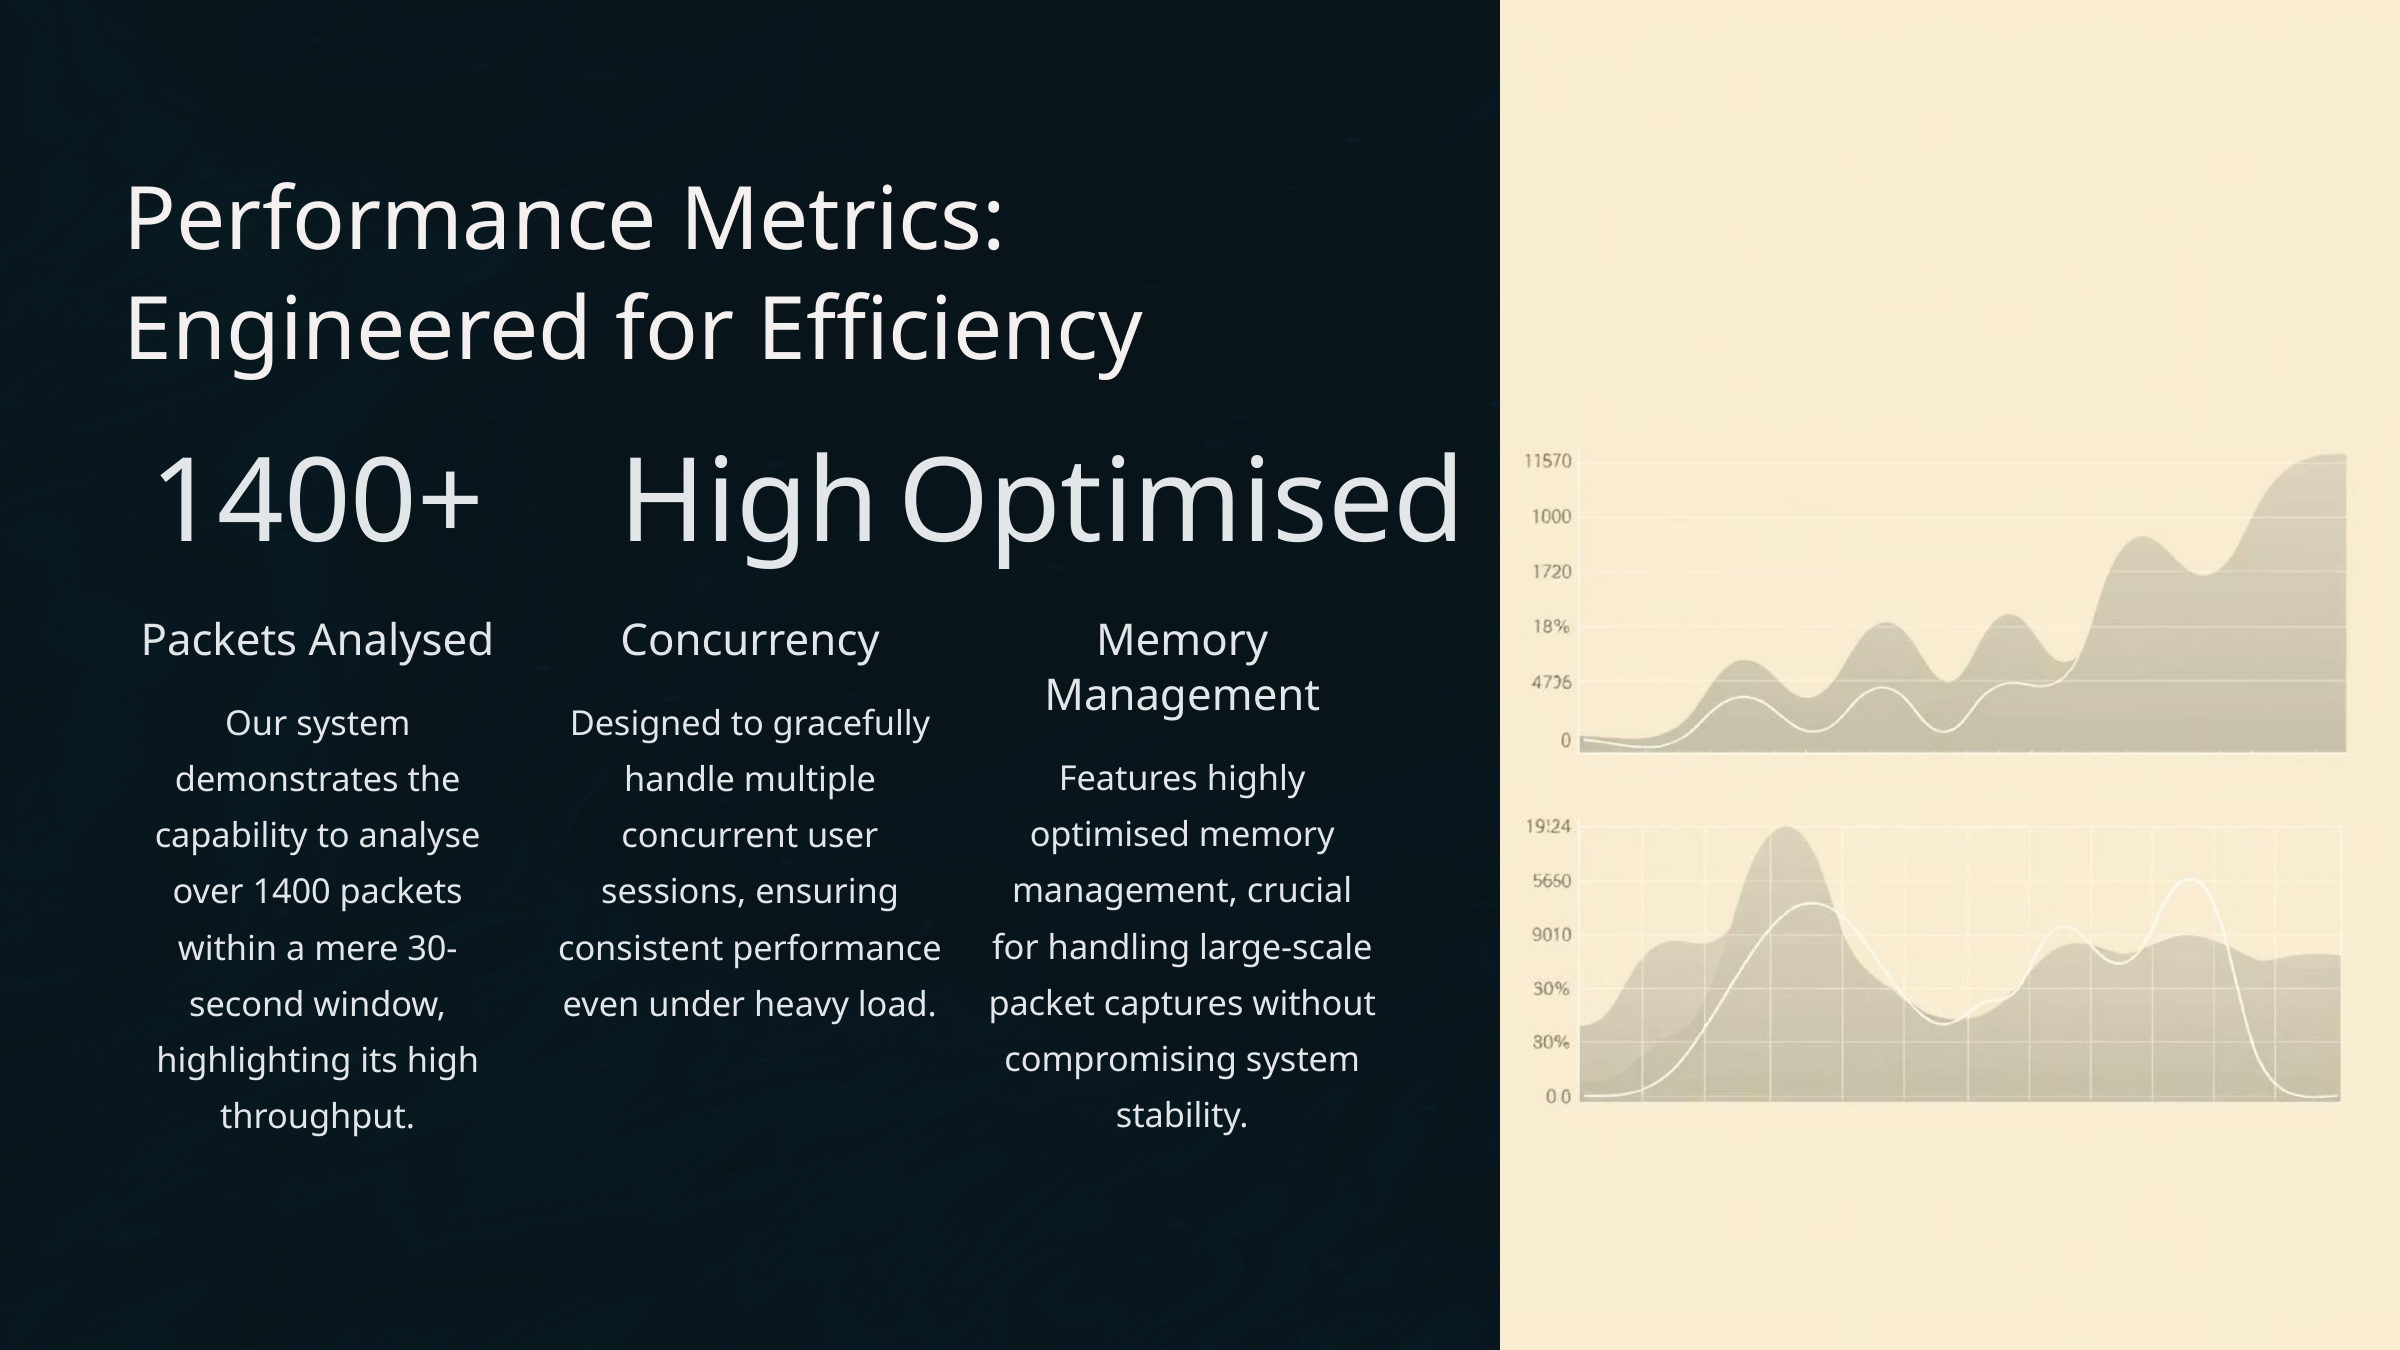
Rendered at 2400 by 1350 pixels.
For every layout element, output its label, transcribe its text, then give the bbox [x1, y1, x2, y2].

picture [1499, 0, 2400, 1350]
text_box Optimised [988, 448, 1377, 565]
text_box 1400+ [123, 448, 512, 565]
text_box Designed to gracefully handle multiple concurrent user sessions, ensuring consistent performance even under heavy load. [556, 685, 944, 1082]
text_box Features highly optimised memory management, crucial for handling large-scale packet captures without compromising system stability. [988, 740, 1377, 1194]
text_box High [556, 448, 944, 565]
text_box Memory Management [988, 609, 1377, 720]
text_box Performance Metrics: Engineered for Efficiency [123, 156, 1377, 378]
text_box Packets Analysed [123, 609, 512, 665]
text_box Our system demonstrates the capability to analyse over 1400 packets within a mere 30-second window, highlighting its high throughput. [123, 685, 512, 1139]
text_box Concurrency [556, 609, 944, 665]
